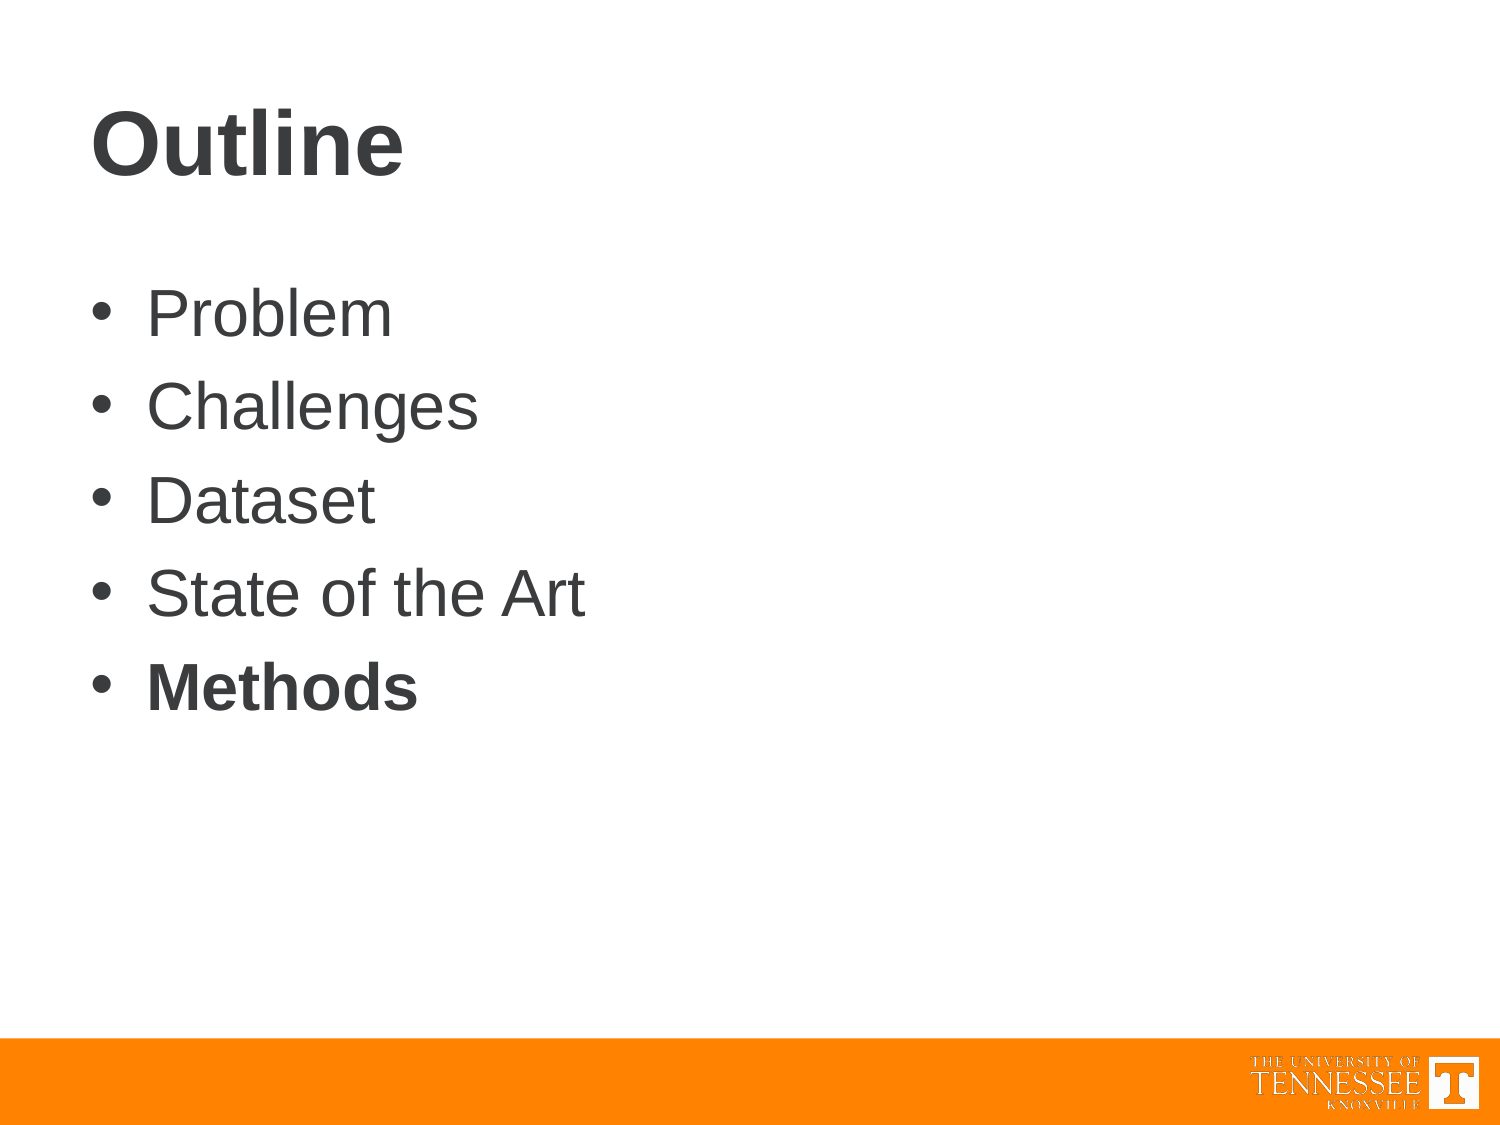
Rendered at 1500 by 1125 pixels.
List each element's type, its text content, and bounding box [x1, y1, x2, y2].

list Problem Challenges Dataset State of the Art Methods [75, 262, 1425, 1005]
picture [1250, 1056, 1479, 1109]
title Outline [75, 45, 1425, 233]
